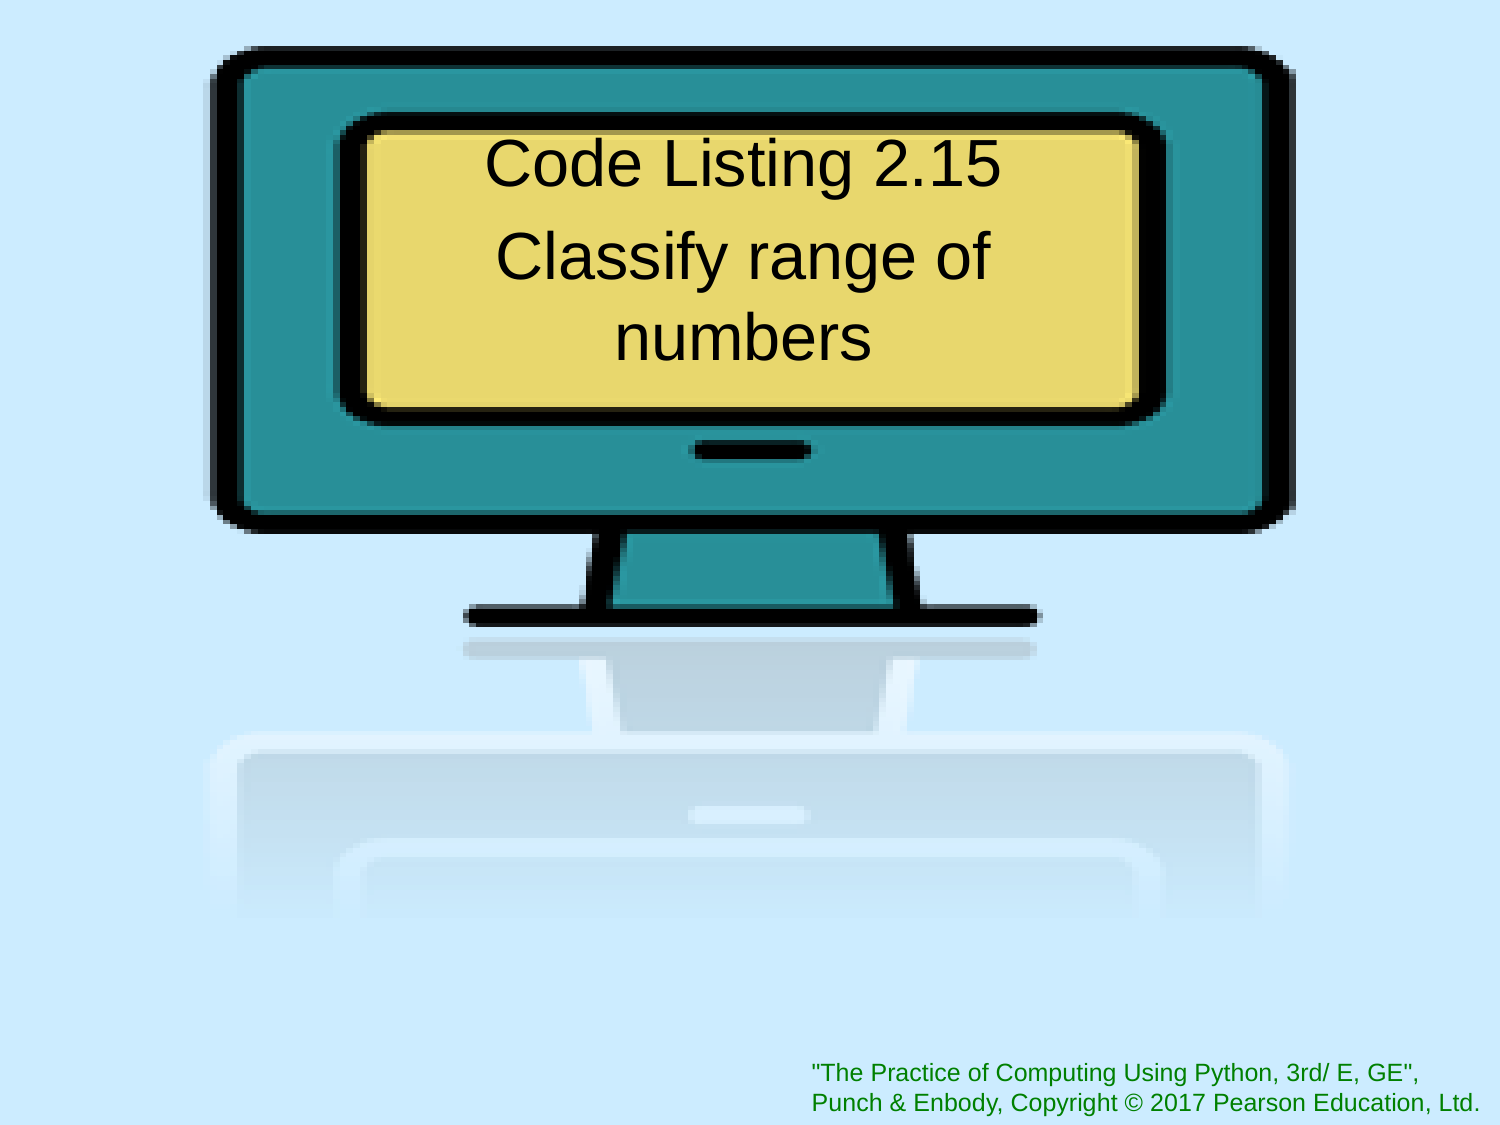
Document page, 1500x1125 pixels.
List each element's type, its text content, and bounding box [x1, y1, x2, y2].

picture [12, 0, 1488, 975]
subtitle Code Listing 2.15 Classify range of numbers [362, 112, 1125, 400]
